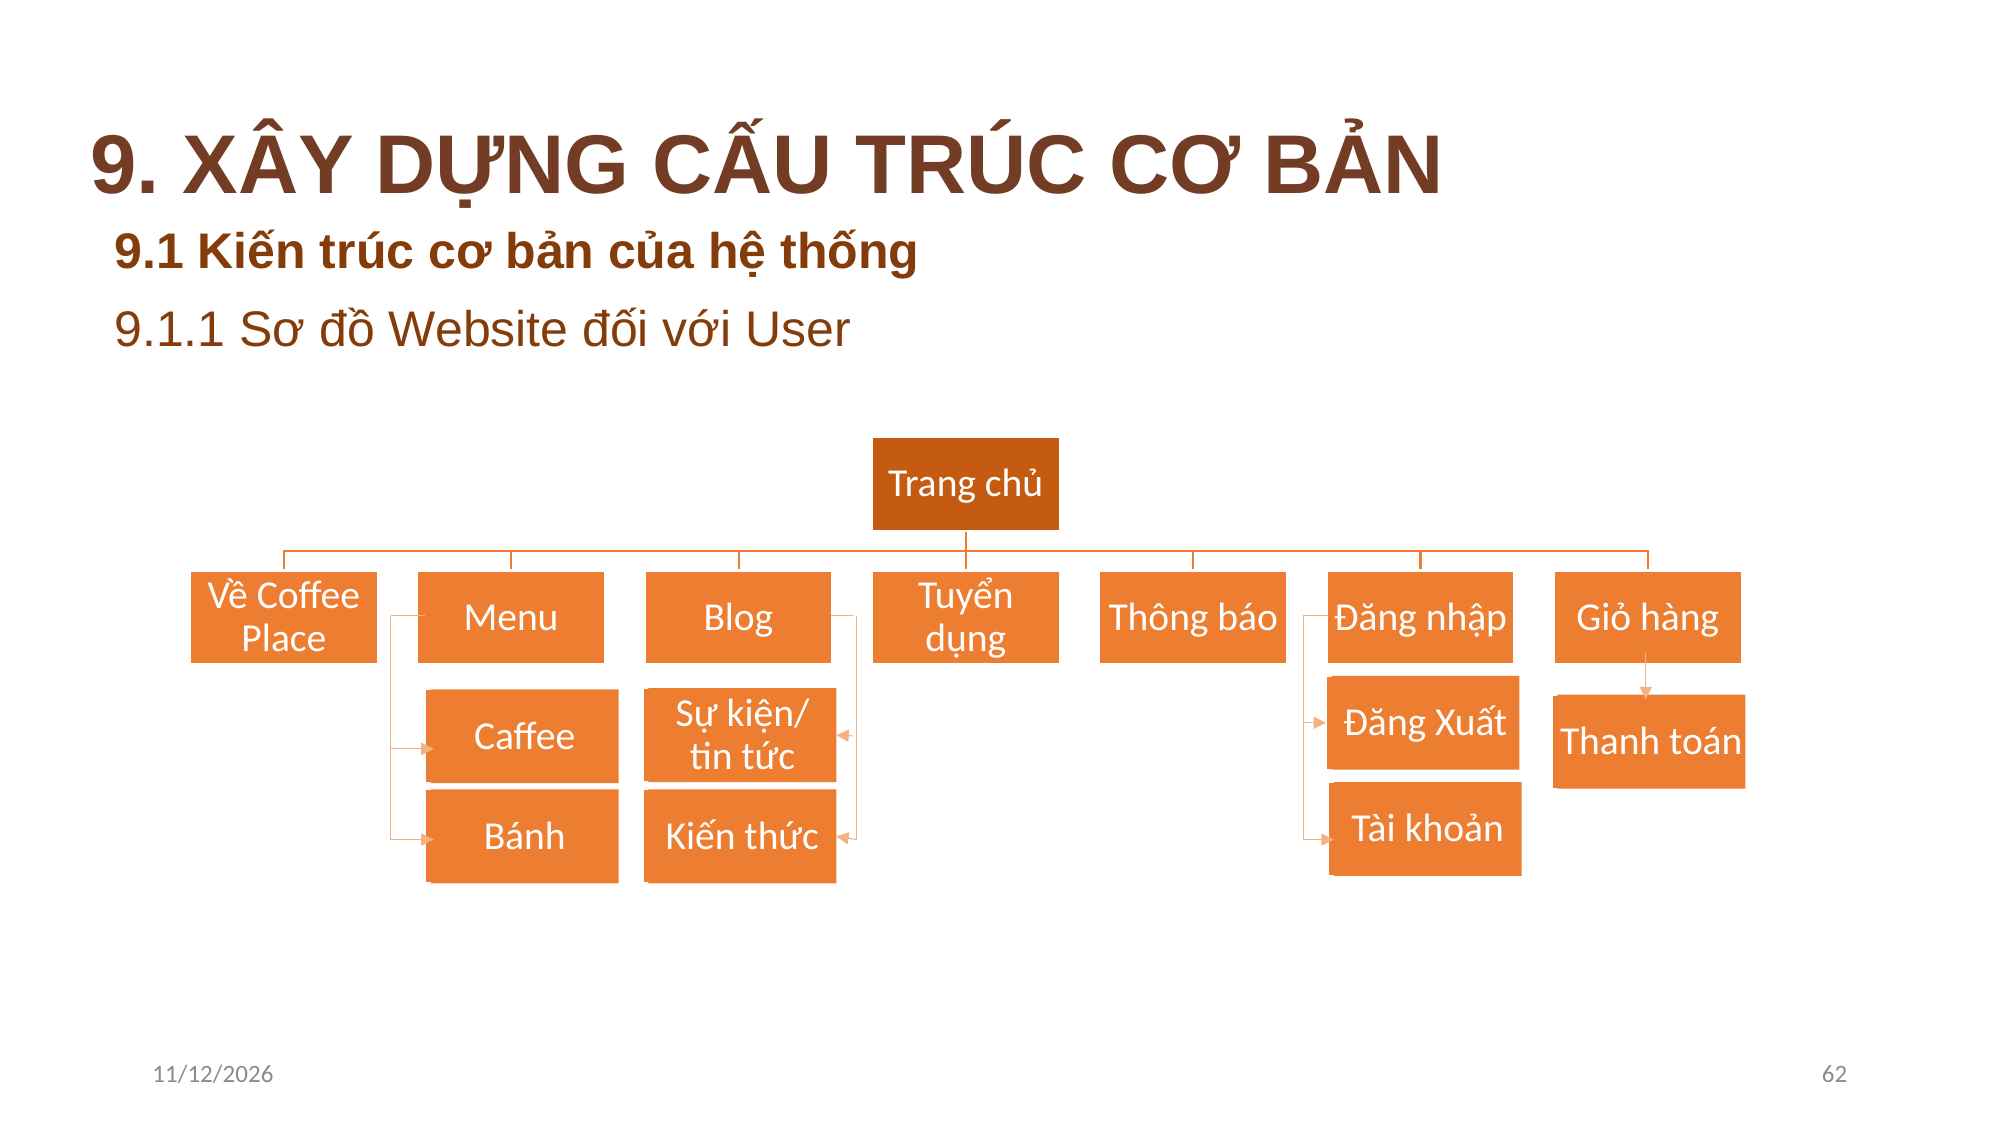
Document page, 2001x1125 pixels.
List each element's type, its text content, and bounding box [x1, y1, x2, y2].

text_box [642, 789, 837, 884]
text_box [425, 789, 619, 884]
text_box 9.1.1 Sơ đồ Website đối với User [99, 288, 189, 364]
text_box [1325, 675, 1520, 770]
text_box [1551, 694, 1746, 789]
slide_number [137, 1042, 588, 1103]
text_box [189, 106, 1743, 996]
slide_number 62 [1412, 1042, 1863, 1103]
text_box 9.1 Kiến trúc cơ bản của hệ thống [99, 210, 189, 286]
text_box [1328, 782, 1522, 876]
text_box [642, 688, 837, 783]
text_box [425, 689, 619, 784]
text_box 9. XÂY DỰNG CẤU TRÚC CƠ BẢN [0, 103, 1552, 218]
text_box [836, 836, 857, 840]
